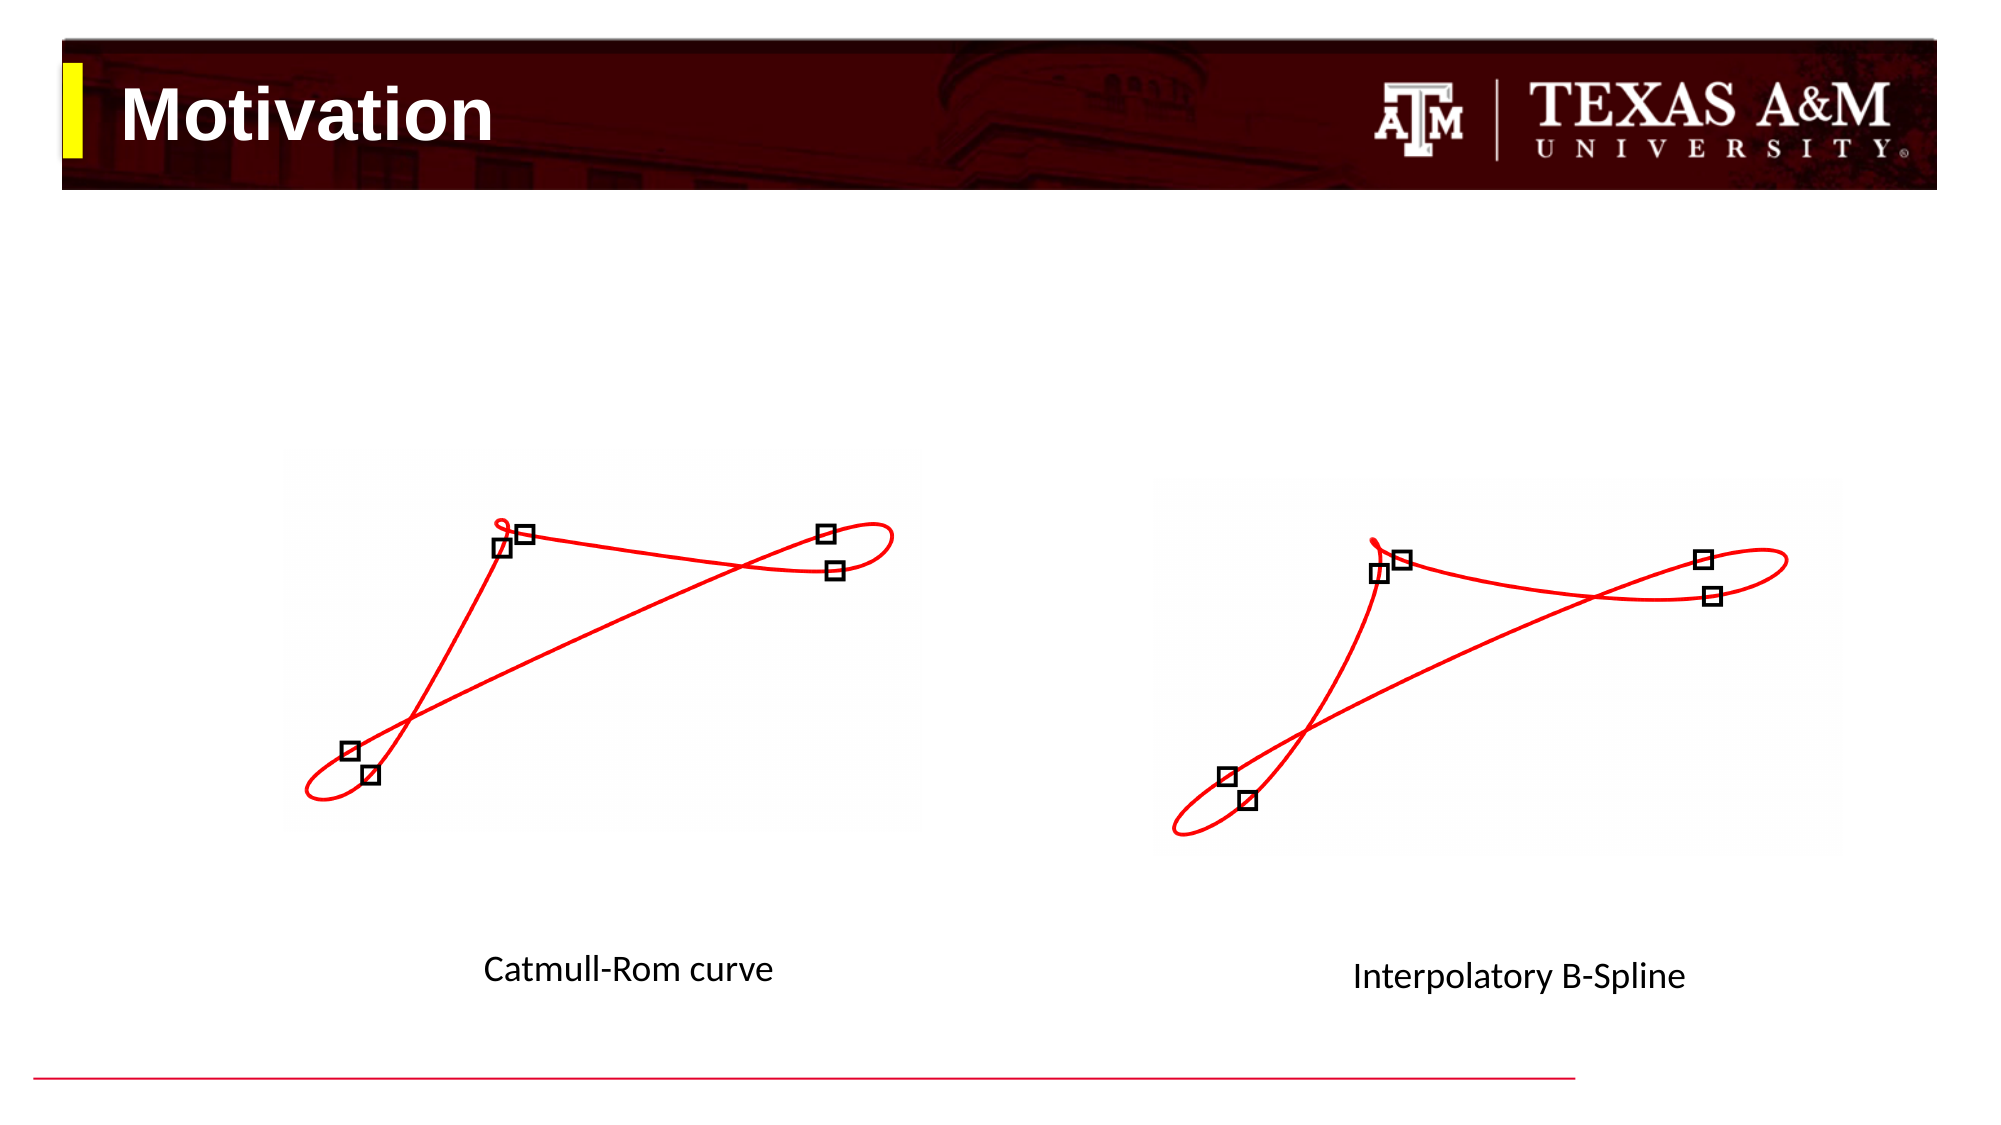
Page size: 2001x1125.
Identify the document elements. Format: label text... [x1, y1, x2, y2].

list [282, 448, 925, 832]
text_box Interpolatory B-Spline [1338, 943, 1702, 1004]
picture [1153, 478, 1843, 862]
title Motivation [105, 16, 1367, 205]
picture [62, 37, 105, 190]
picture [1367, 37, 1937, 190]
